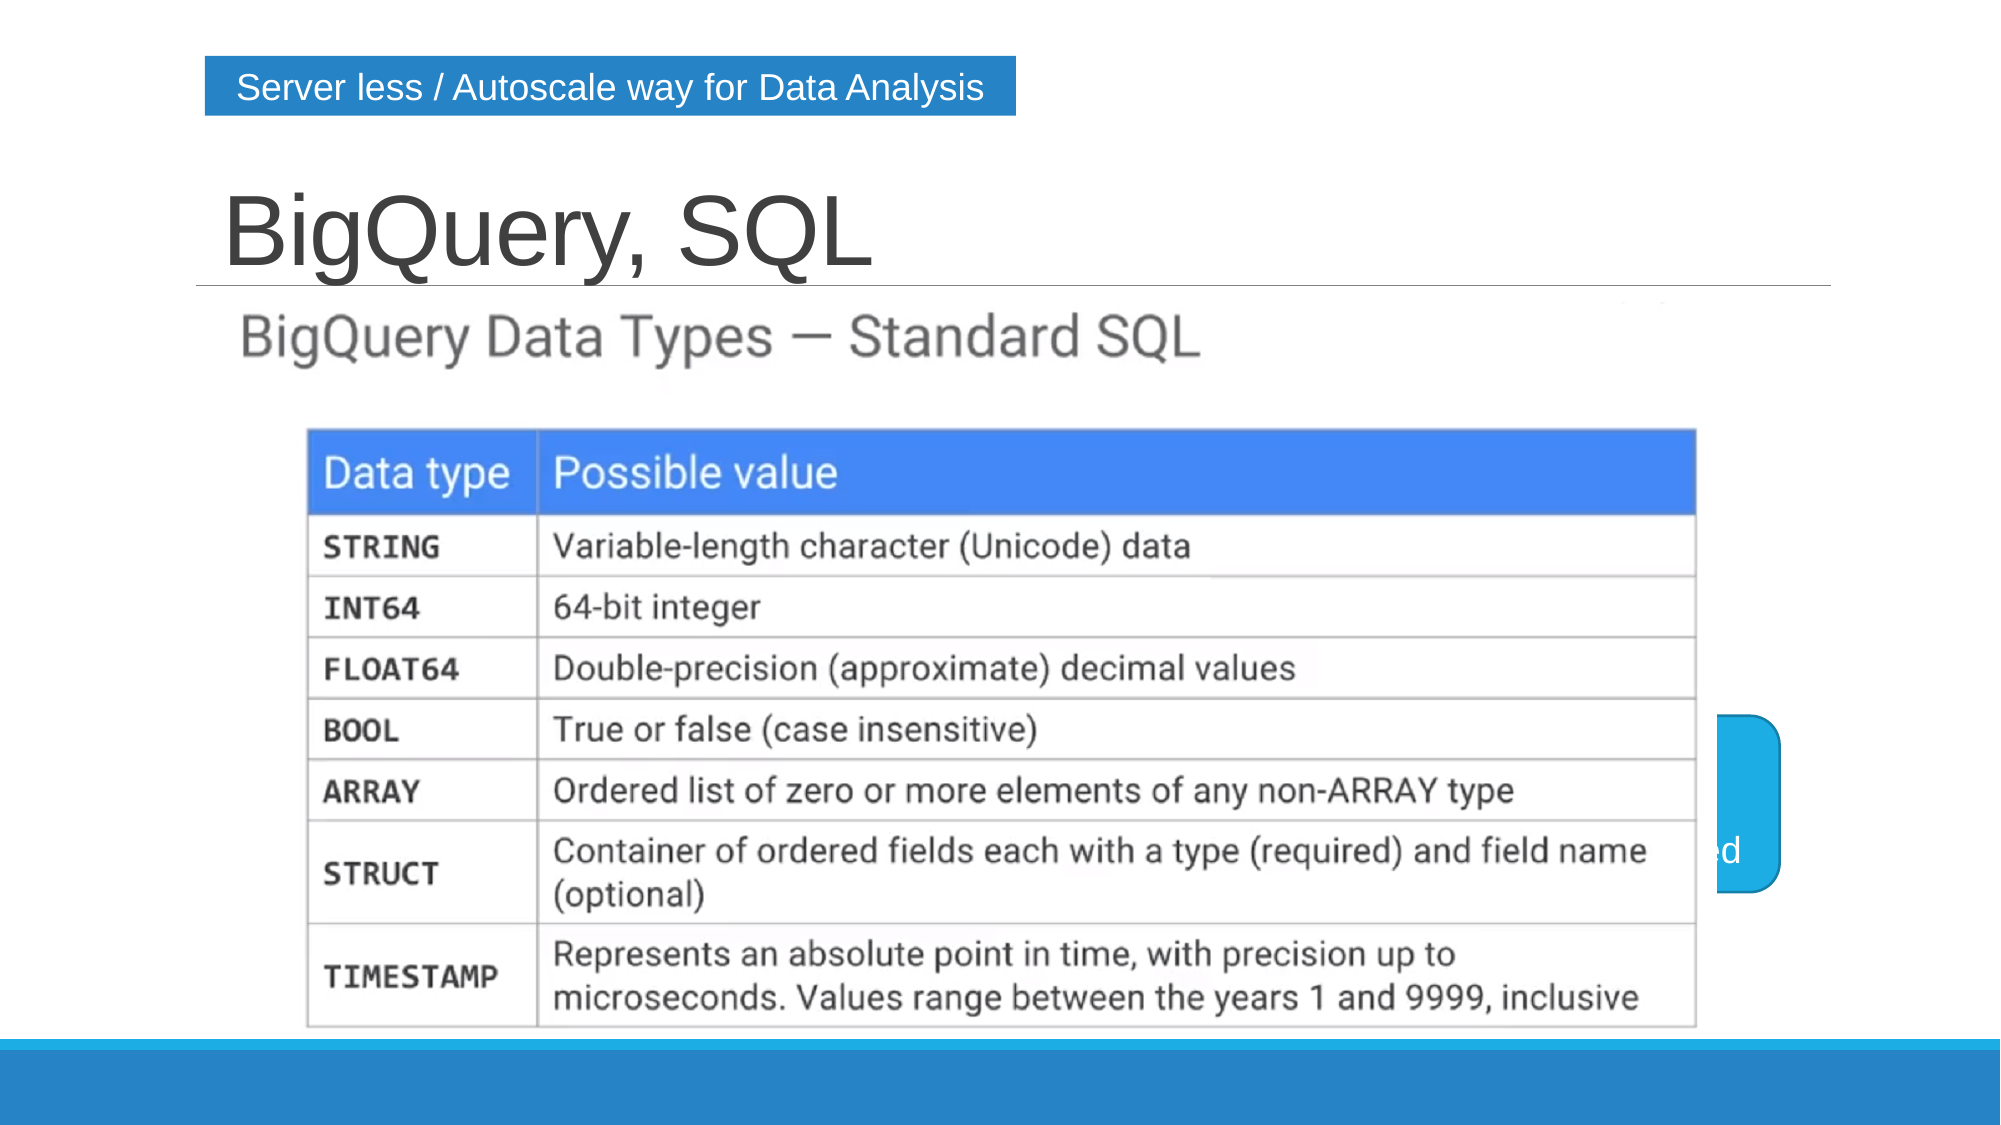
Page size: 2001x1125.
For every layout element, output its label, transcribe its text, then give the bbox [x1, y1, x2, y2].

text_box CHECK caching for cached results UNCHECK Legacy SQL since the old version of BigQuery is utilized [1726, 714, 1781, 894]
text_box Server less / Autoscale way for Data Analysis [204, 55, 1016, 116]
picture [227, 302, 1718, 1037]
title BigQuery, SQL [180, 125, 1883, 294]
